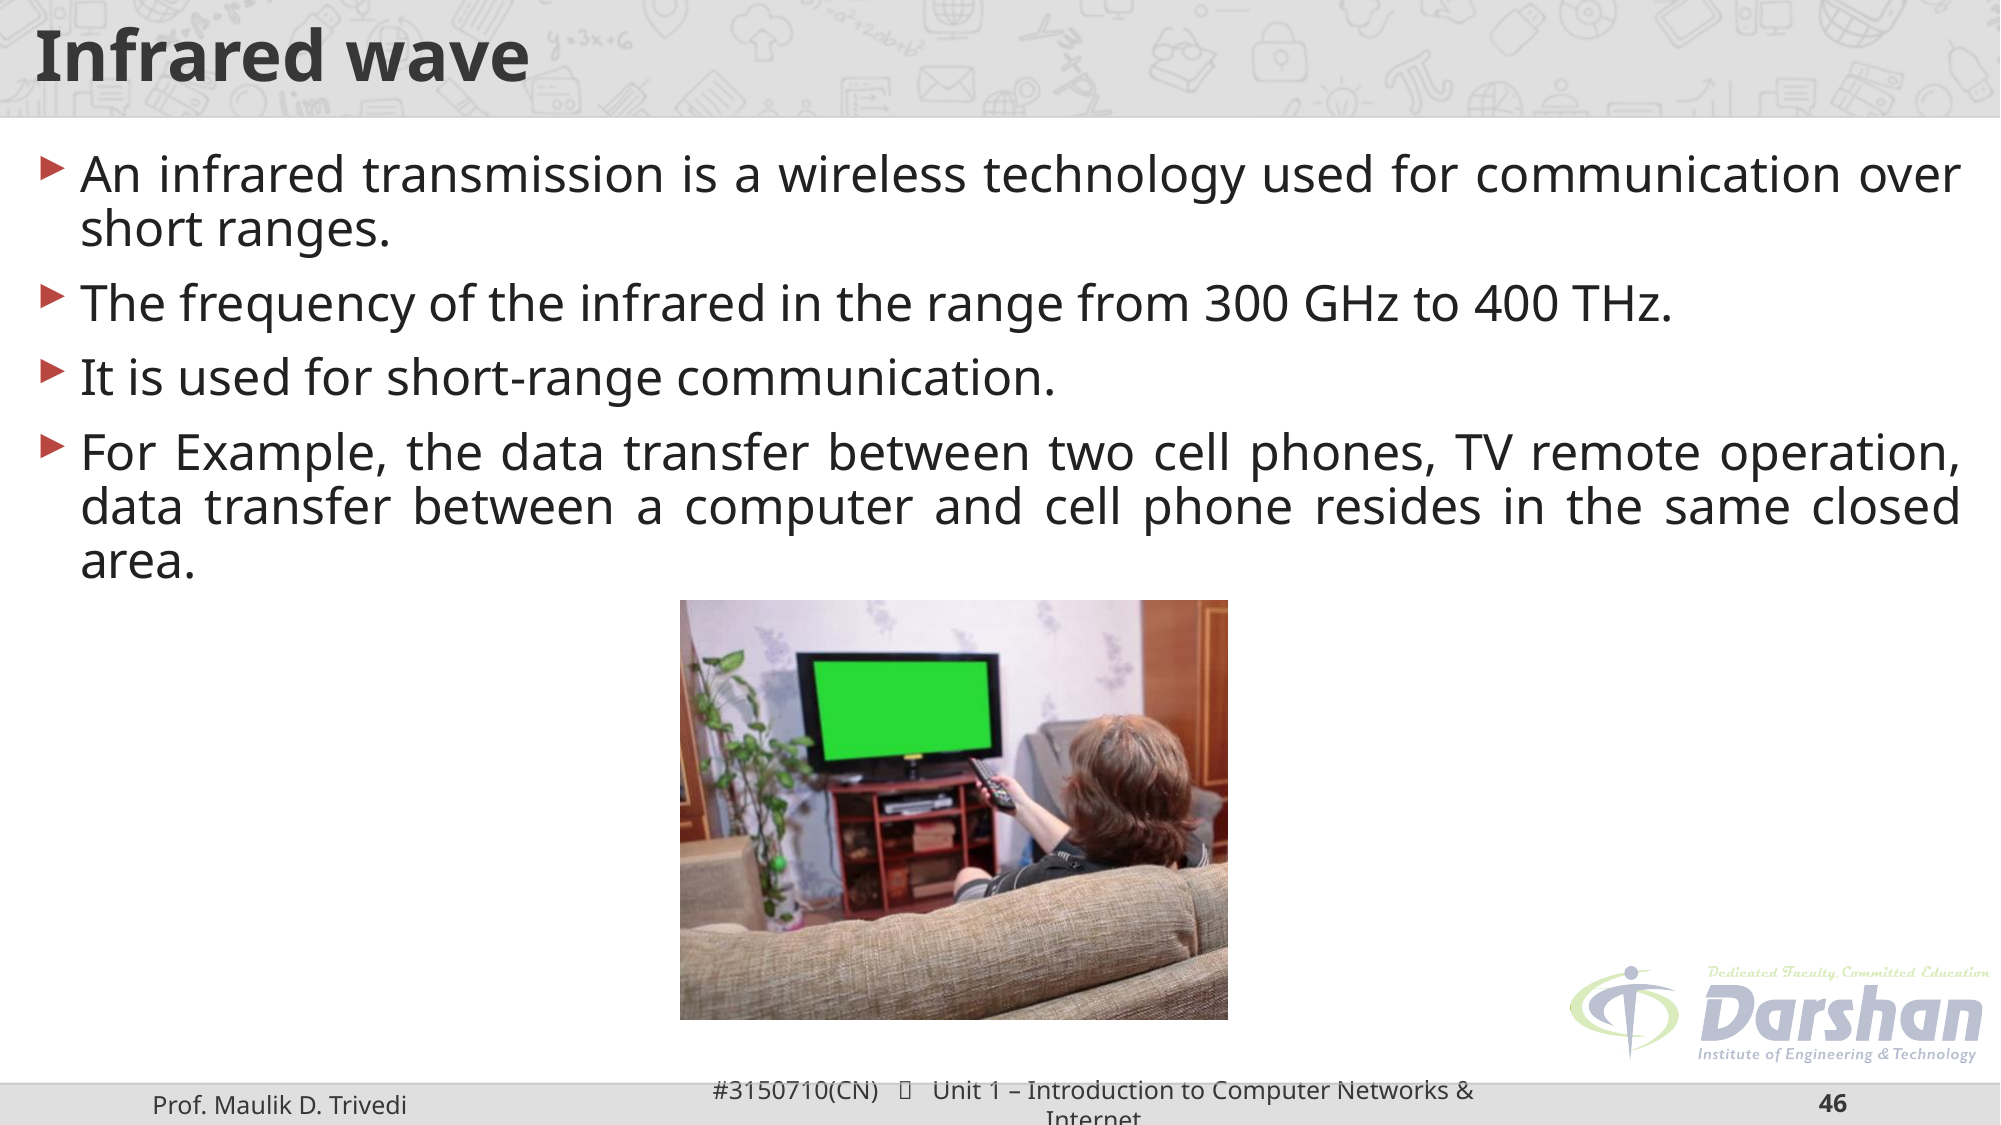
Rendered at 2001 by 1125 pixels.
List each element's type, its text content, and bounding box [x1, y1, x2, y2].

list An infrared transmission is a wireless technology used for communication over short ranges. The frequency of the infrared in the range from 300 GHz to 400 THz. It is used for short-range communication. For Example, the data transfer between two cell phones, TV remote operation, data transfer between a computer and cell phone resides in the same closed area. [21, 141, 1979, 1059]
picture [680, 600, 1228, 1020]
title Infrared wave [0, 0, 2000, 117]
